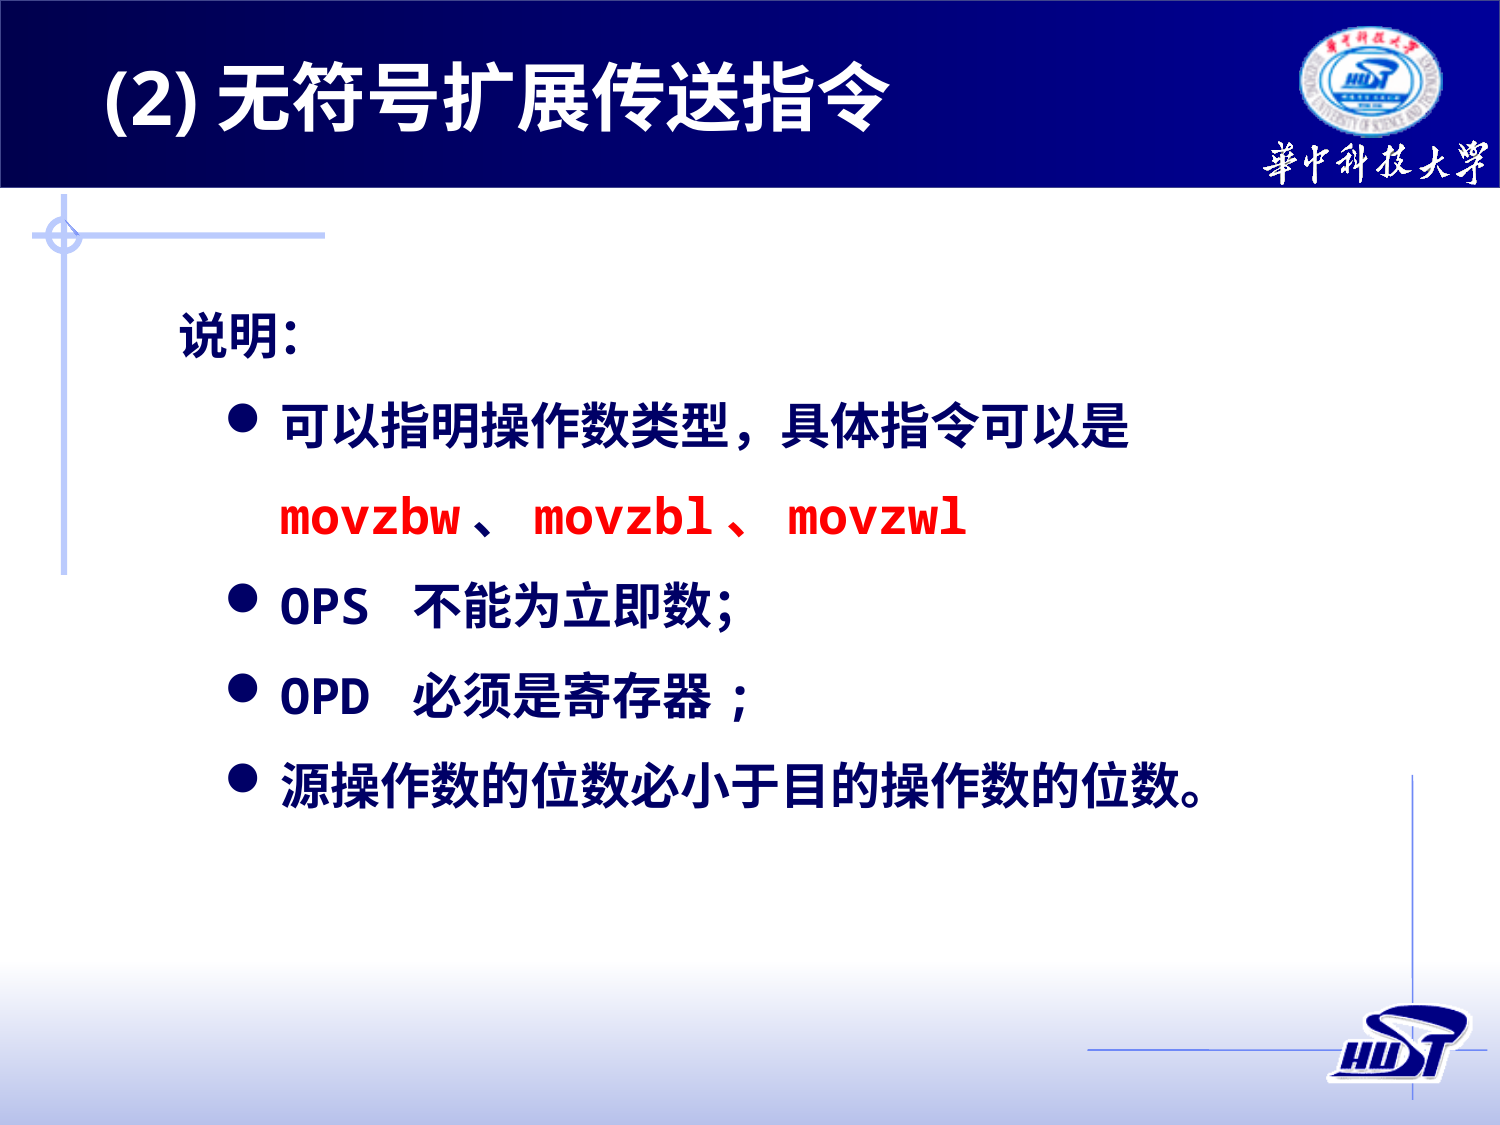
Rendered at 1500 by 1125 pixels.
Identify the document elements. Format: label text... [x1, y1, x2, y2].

picture [1299, 26, 1443, 138]
text_box (2)无符号扩展传送指令 [89, 42, 1308, 148]
picture [1262, 140, 1488, 185]
text_box 说明： 可以指明操作数类型，具体指令可以是movzbw、movzbl、movzwl OPS 不能为立即数； OPD 必须是寄存器; 源操作数的位数必小于目的操作数的位数。 [88, 267, 1306, 1013]
